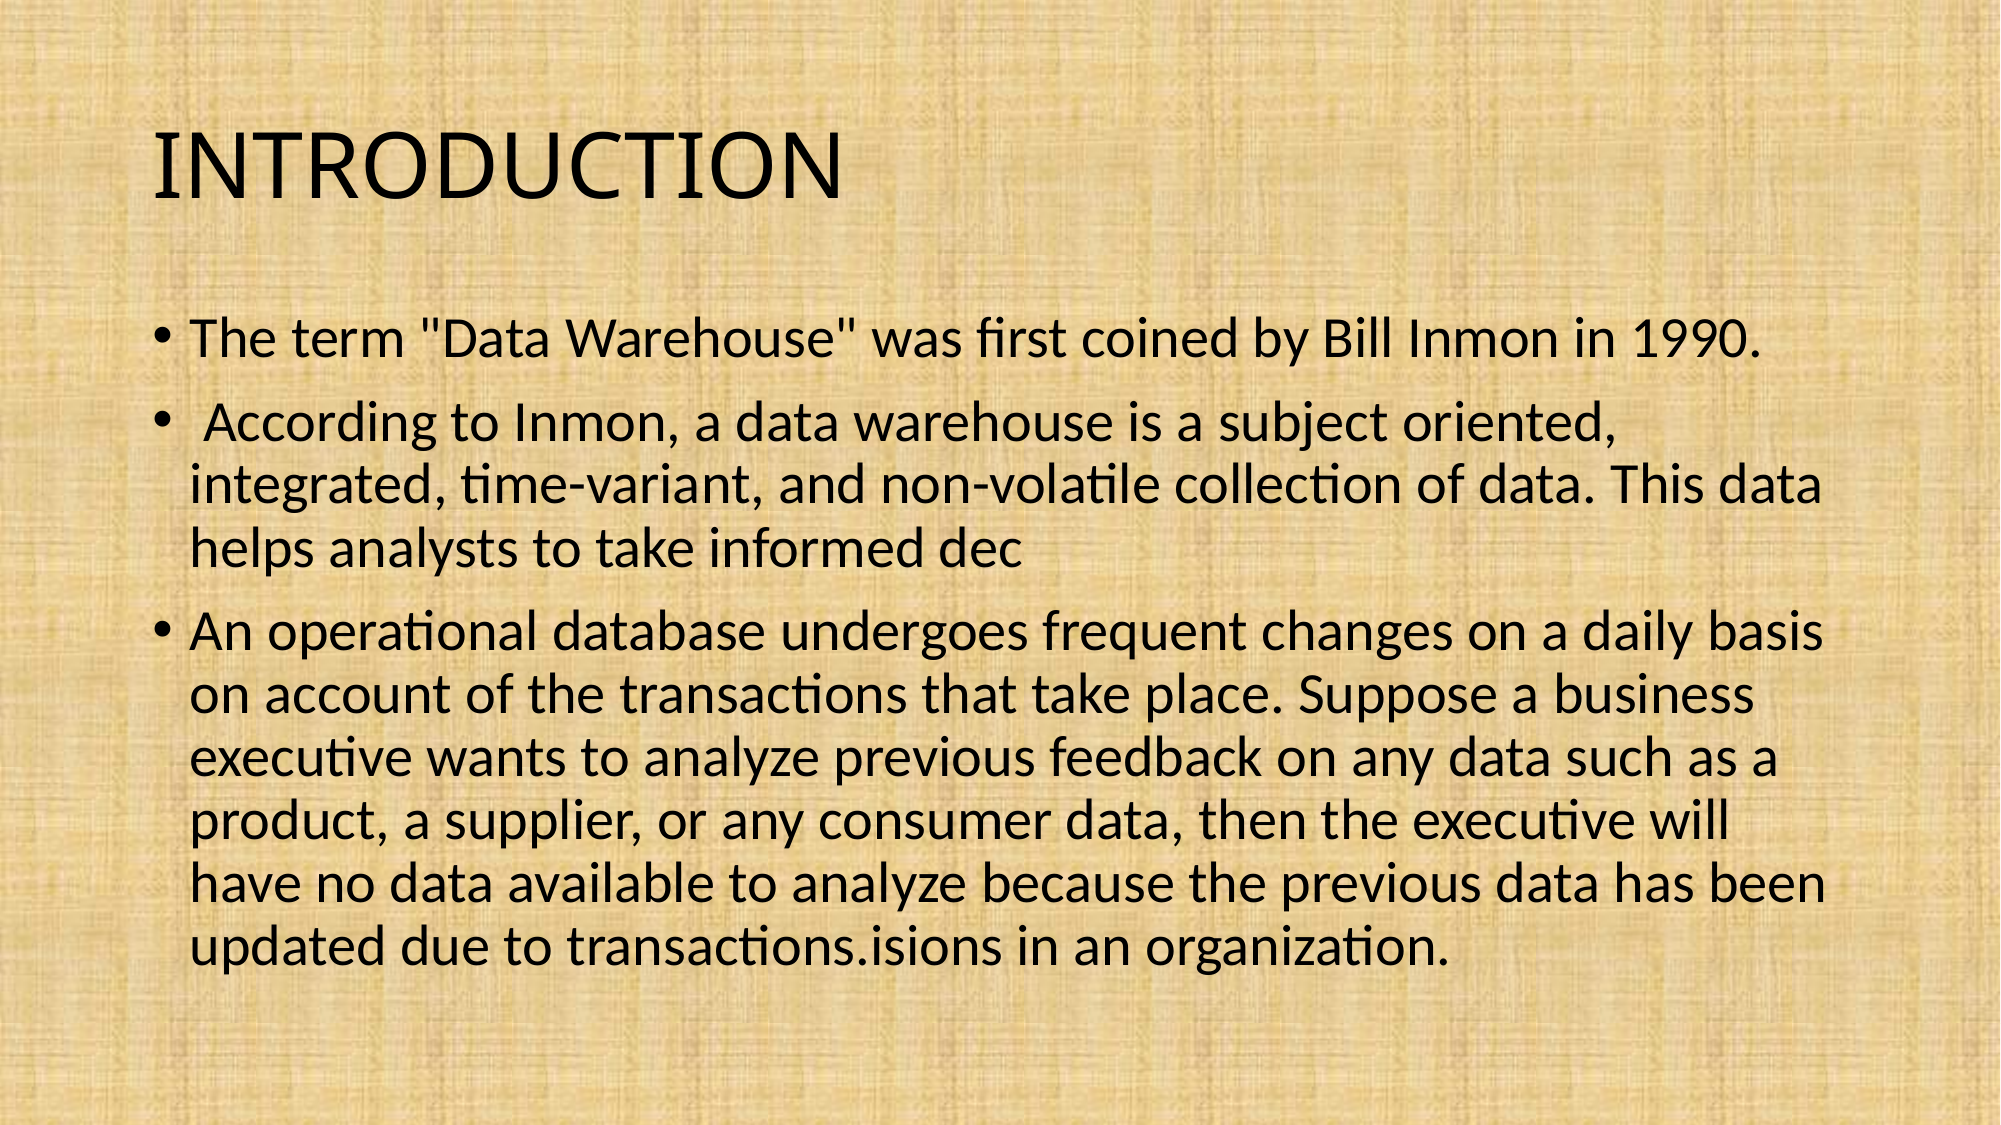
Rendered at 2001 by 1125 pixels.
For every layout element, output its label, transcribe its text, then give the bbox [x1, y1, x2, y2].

list The term "Data Warehouse" was first coined by Bill Inmon in 1990. According to Inmon, a data warehouse is a subject oriented, integrated, time-variant, and non-volatile collection of data. This data helps analysts to take informed dec An operational database undergoes frequent changes on a daily basis on account of the transactions that take place. Suppose a business executive wants to analyze previous feedback on any data such as a product, a supplier, or any consumer data, then the executive will have no data available to analyze because the previous data has been updated due to transactions.isions in an organization. [137, 299, 1863, 1014]
title INTRODUCTION [137, 59, 1863, 278]
picture [0, 0, 2001, 1125]
